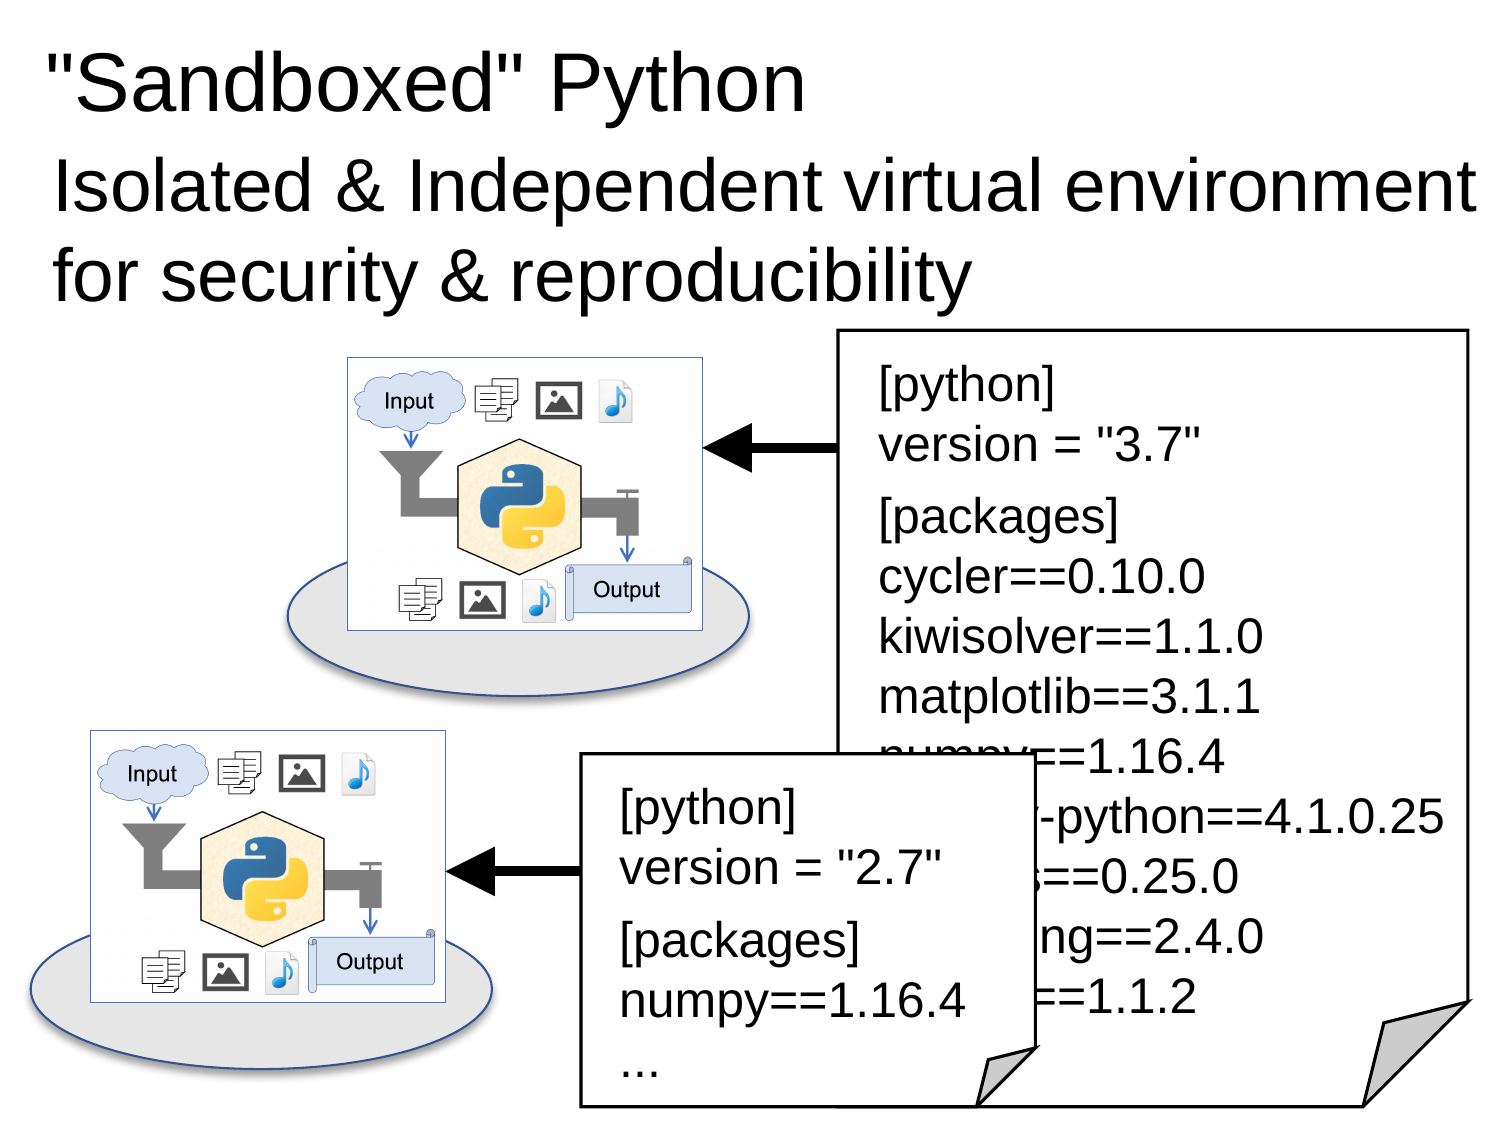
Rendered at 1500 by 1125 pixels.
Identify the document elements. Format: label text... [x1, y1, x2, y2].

text_box Isolated & Independent virtual environment for security & reproducibility [37, 129, 1494, 324]
text_box [836, 329, 1472, 1011]
text_box [python] version = "2.7" [packages] numpy==1.16.4 ... [604, 767, 982, 1095]
text_box "Sandboxed" Python [30, 21, 846, 136]
text_box [python] version = "3.7" [packages] cycler==0.10.0 kiwisolver==1.1.0 matplotlib==3.1.1 numpy==1.16.4 opencv-python==4.1.0.25 pandas==0.25.0 pyparsing==2.4.0 PypeR==1.1.2 ... [863, 343, 1461, 1091]
text_box [579, 752, 1039, 1108]
text_box [978, 1091, 1381, 1108]
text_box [30, 730, 492, 1069]
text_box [287, 357, 749, 697]
